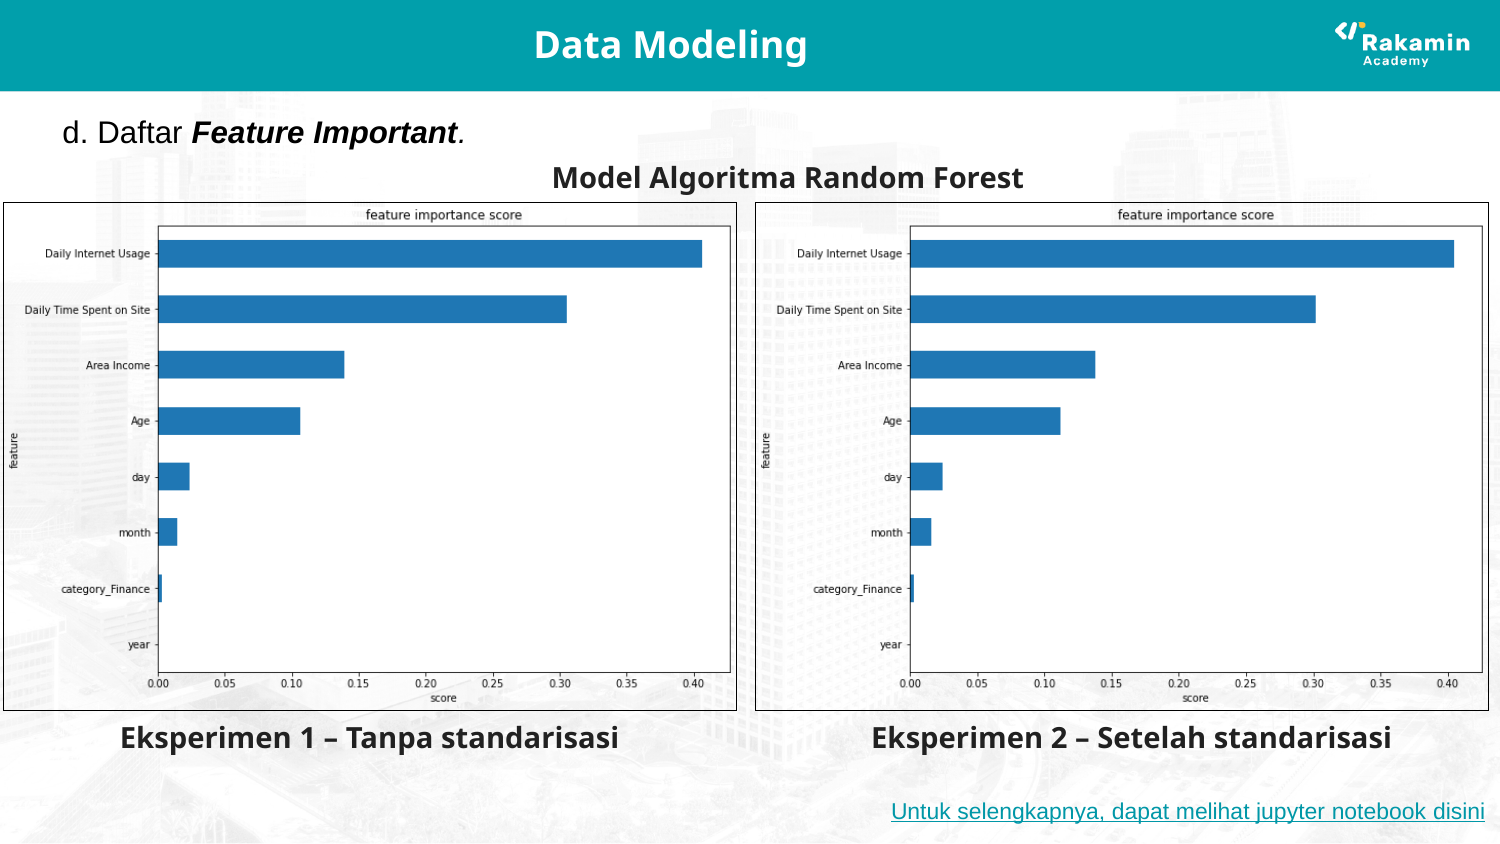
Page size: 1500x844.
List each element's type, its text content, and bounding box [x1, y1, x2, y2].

text_box Untuk selengkapnya, dapat melihat jupyter notebook disini [763, 782, 1500, 838]
text_box Model Algoritma Random Forest [536, 152, 1040, 203]
list d. Daftar Feature Important. [38, 203, 1437, 765]
list d. Daftar Feature Important. [38, 91, 1437, 201]
picture [0, 0, 1500, 844]
text_box Eksperimen 1 – Tanpa standarisasi [105, 719, 635, 762]
text_box Eksperimen 2 – Setelah standarisasi [856, 719, 1408, 762]
title Data Modeling [0, 6, 1342, 92]
